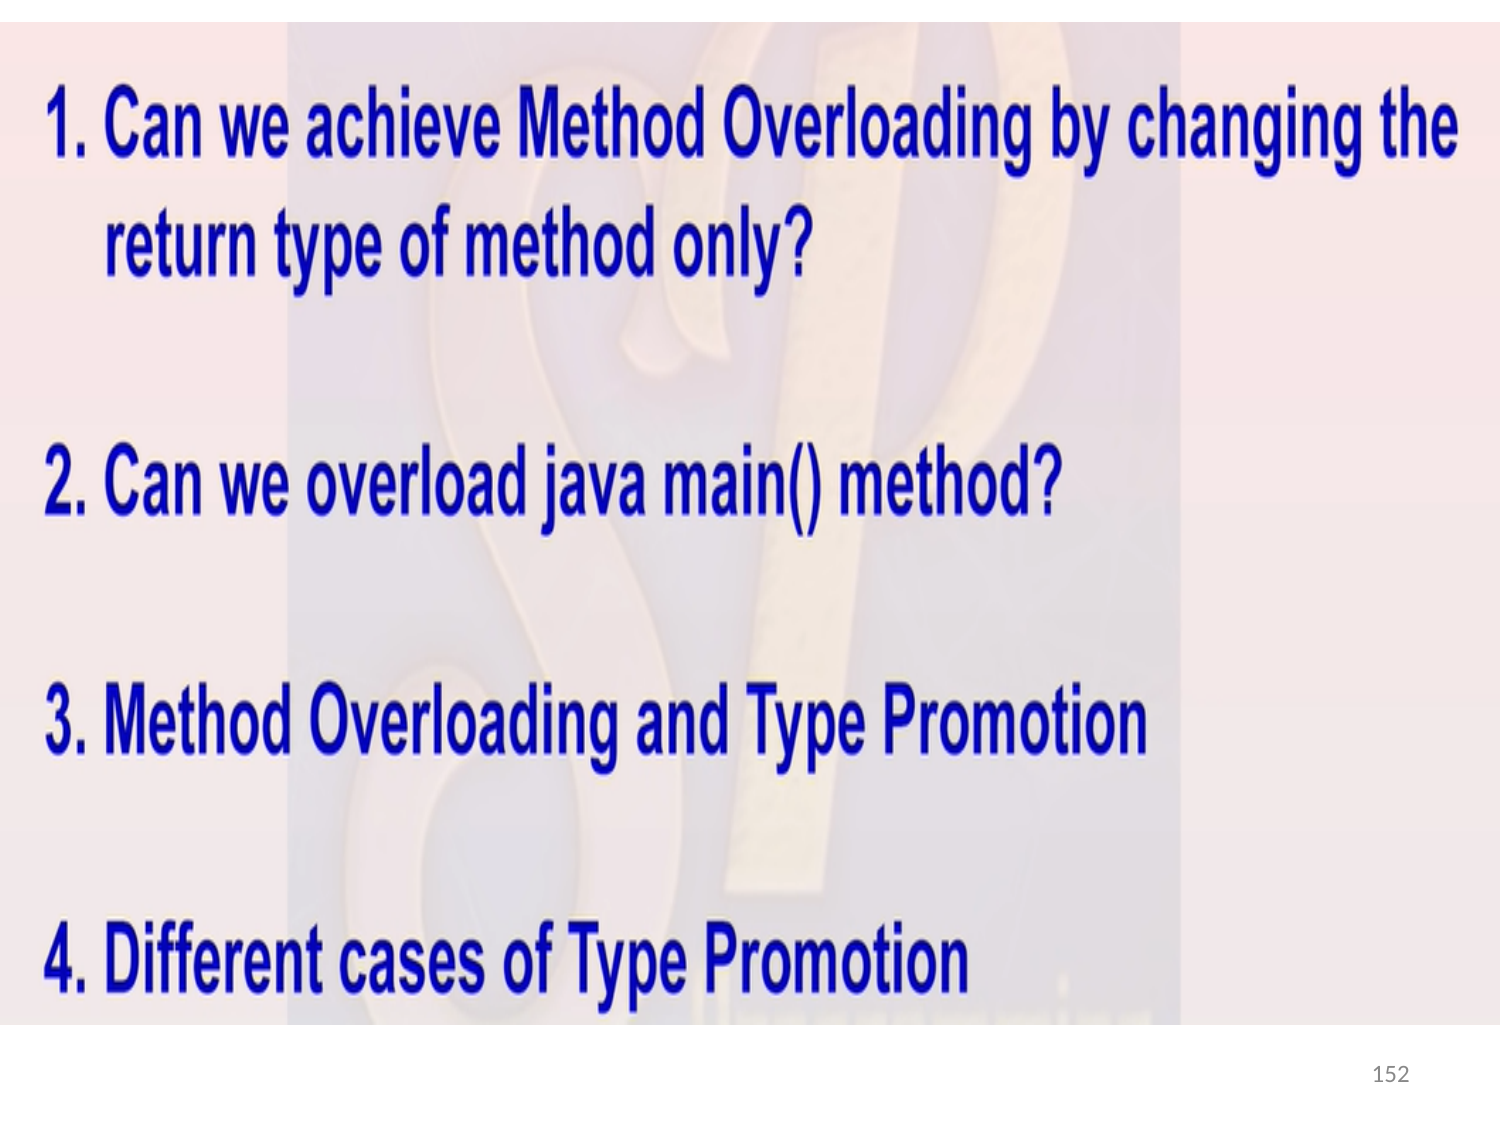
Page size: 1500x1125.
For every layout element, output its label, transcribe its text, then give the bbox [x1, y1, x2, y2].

slide_number 152 [1074, 1042, 1425, 1103]
picture [0, 22, 1500, 1026]
